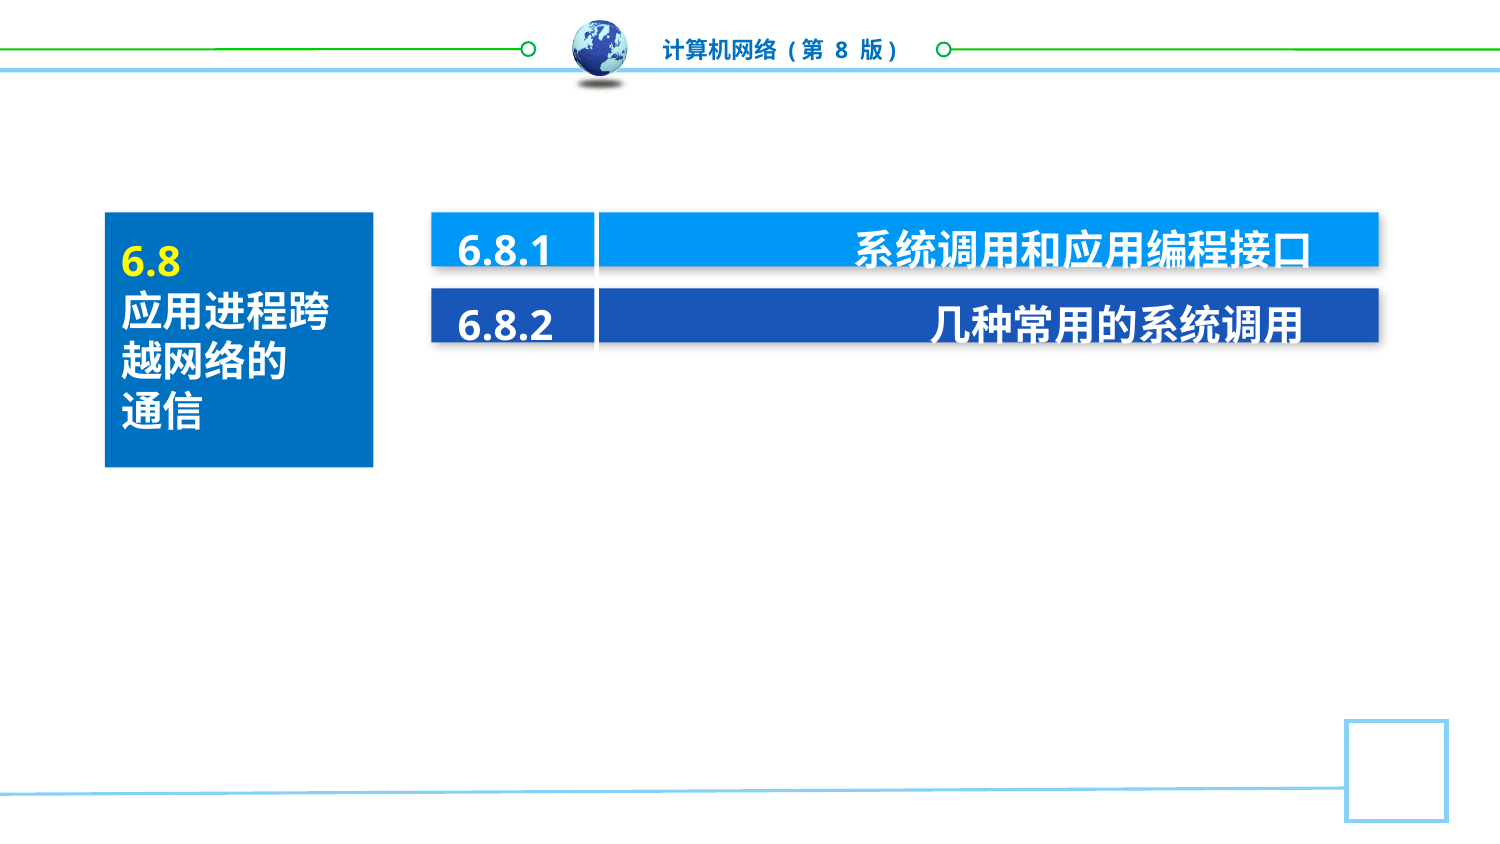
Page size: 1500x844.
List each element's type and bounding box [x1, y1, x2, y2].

text_box [104, 212, 374, 468]
text_box [431, 191, 1388, 554]
picture [570, 18, 629, 94]
